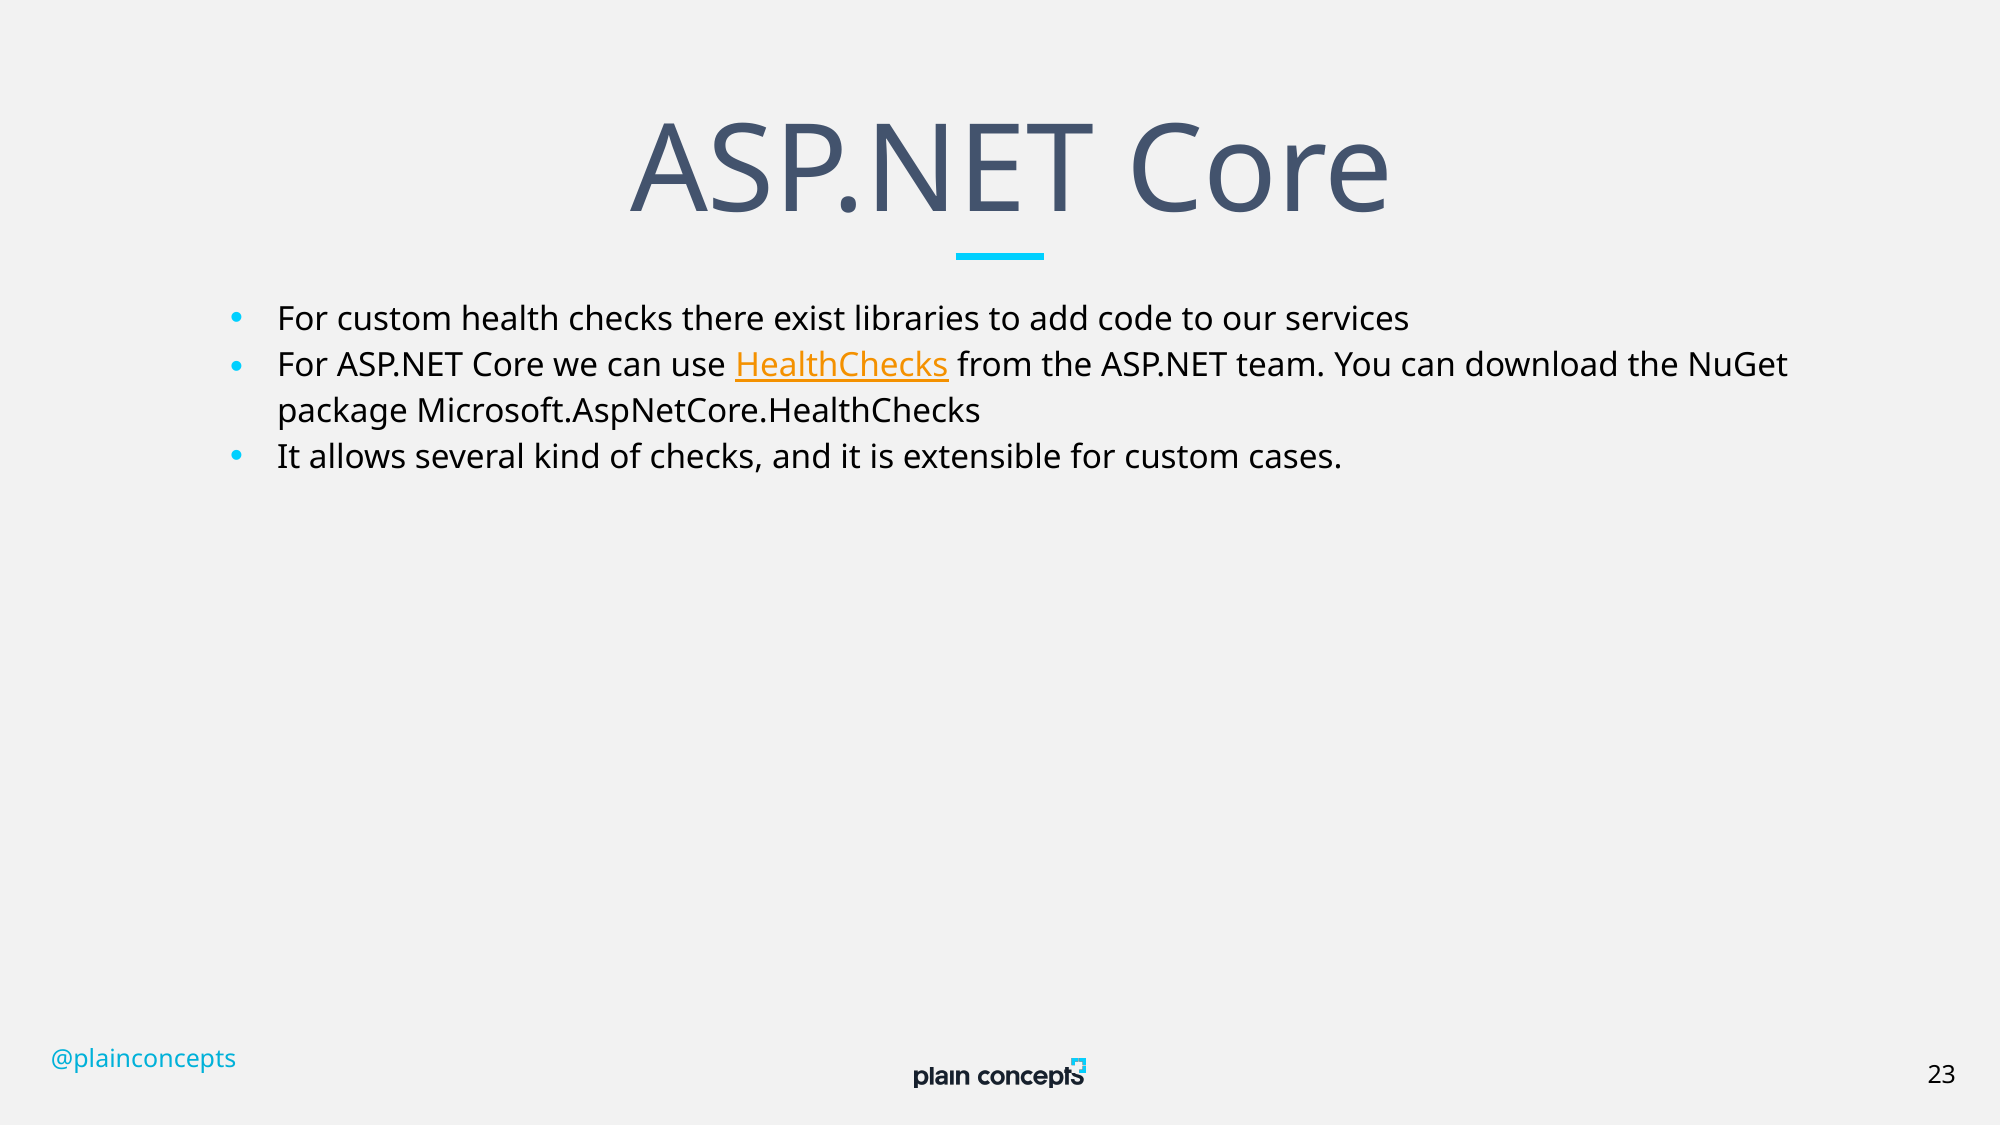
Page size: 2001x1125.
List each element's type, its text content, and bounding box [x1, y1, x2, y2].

slide_number 23 [1844, 1045, 1971, 1106]
footer @plainconcepts [35, 1042, 342, 1103]
list For custom health checks there exist libraries to add code to our services For ASP.NET Core we can use HealthChecks from the ASP.NET team. You can download the NuGet package Microsoft.AspNetCore.HealthChecks It allows several kind of checks, and it is extensible for custom cases. [215, 289, 1810, 998]
title ASP.NET Core [215, 68, 1810, 257]
picture [914, 1058, 1086, 1088]
